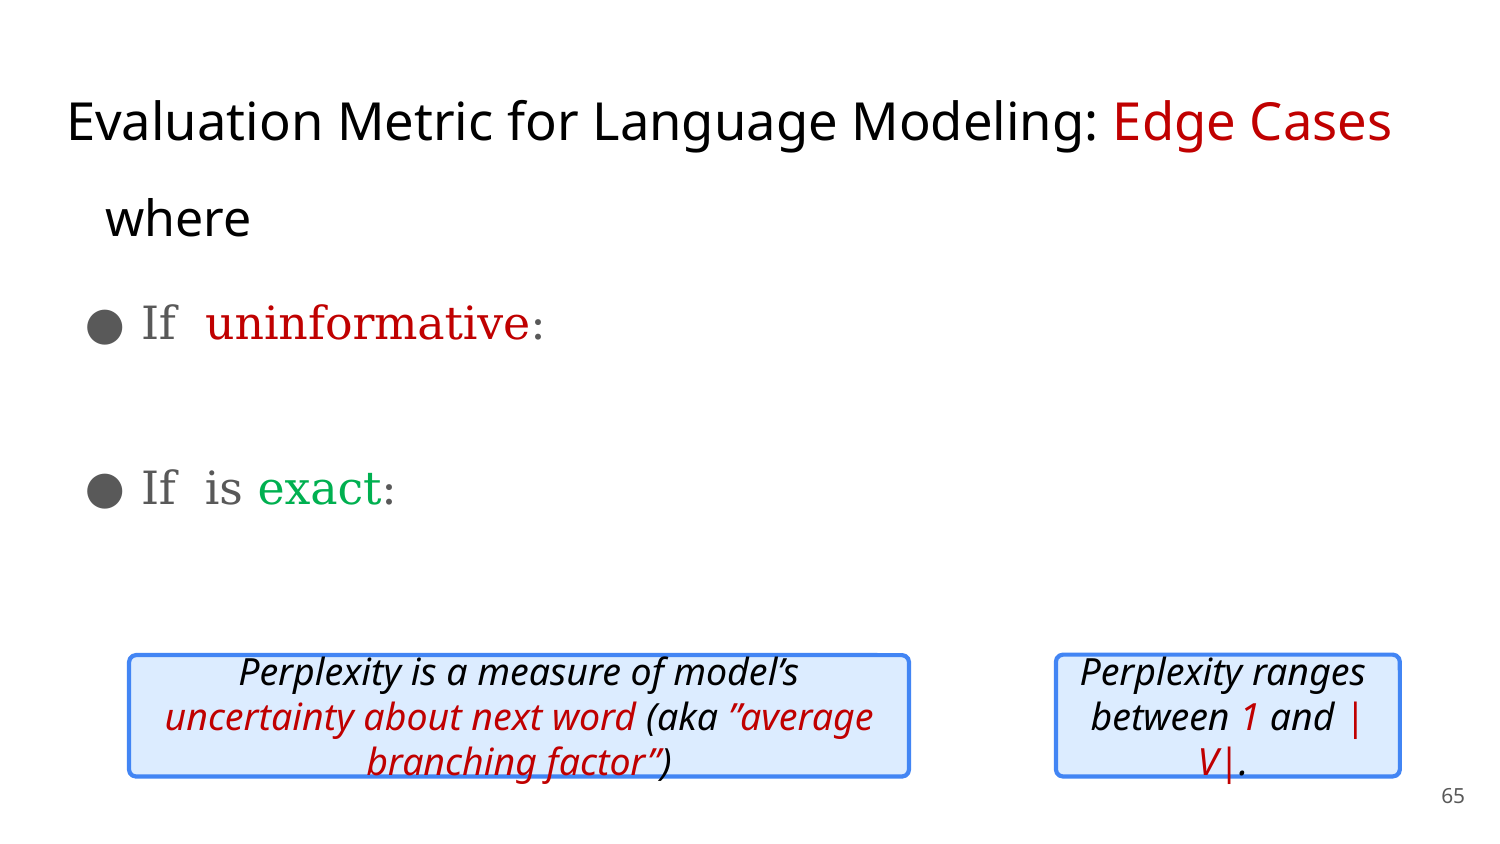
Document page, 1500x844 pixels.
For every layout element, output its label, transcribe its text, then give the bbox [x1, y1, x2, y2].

title Evaluation Metric for Language Modeling: Edge Cases [51, 72, 1449, 167]
text_box Perplexity is a measure of model’s uncertainty about next word (aka ”average branching factor”) [126, 652, 912, 779]
text_box Perplexity ranges between 1 and |V|. [1053, 652, 1402, 779]
slide_number 65 [1389, 764, 1480, 830]
